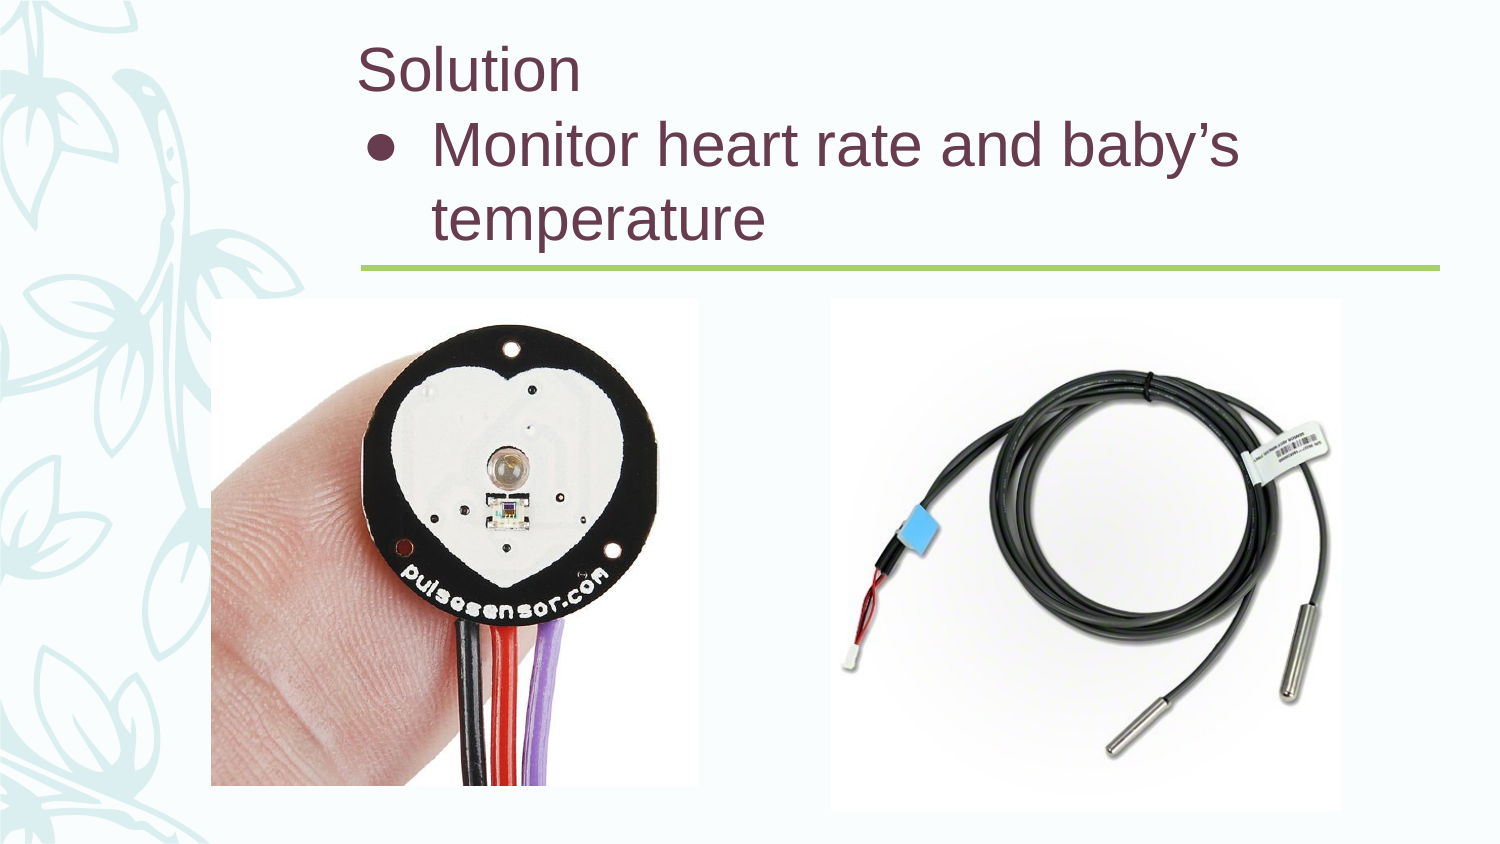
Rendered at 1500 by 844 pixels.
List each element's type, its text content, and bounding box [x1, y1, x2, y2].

picture [830, 299, 1342, 811]
title Solution Monitor heart rate and baby’s temperature [345, 26, 1460, 262]
picture [210, 299, 698, 787]
